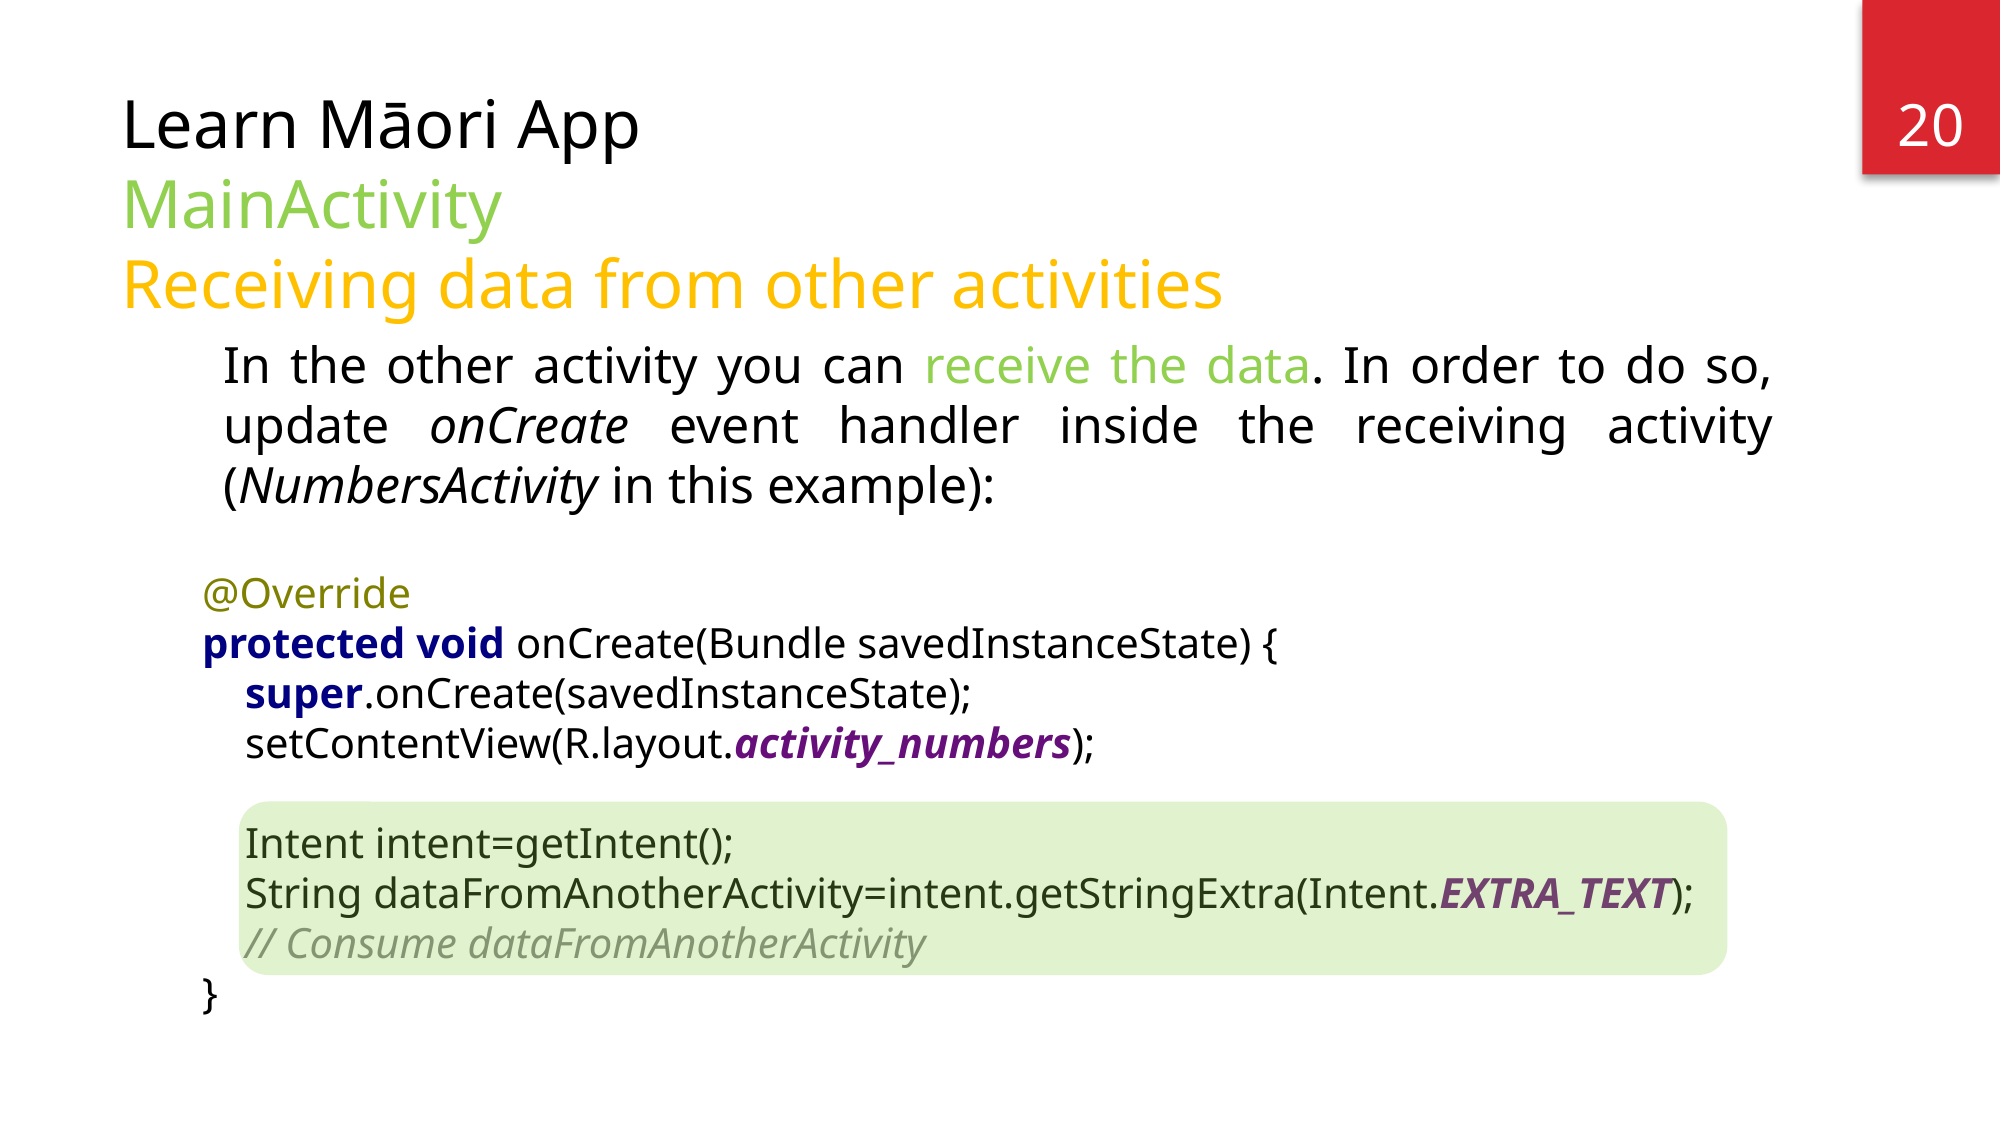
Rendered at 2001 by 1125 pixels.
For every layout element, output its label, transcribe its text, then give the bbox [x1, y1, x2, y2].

text_box 20 [1862, 0, 2000, 175]
title Learn Māori App MainActivity Receiving data from other activities [106, 74, 1649, 304]
list In the other activity you can receive the data. In order to do so, update onCreate event handler inside the receiving activity (NumbersActivity in this example): [208, 325, 1789, 559]
text_box @Override protected void onCreate(Bundle savedInstanceState) { super.onCreate(savedInstanceState); setContentView(R.layout.activity_numbers); Intent intent=getIntent(); String dataFromAnotherActivity=intent.getStringExtra(Intent.EXTRA_TEXT); // Consume dataFromAnotherActivity } [187, 559, 1863, 1025]
text_box [237, 799, 1729, 977]
